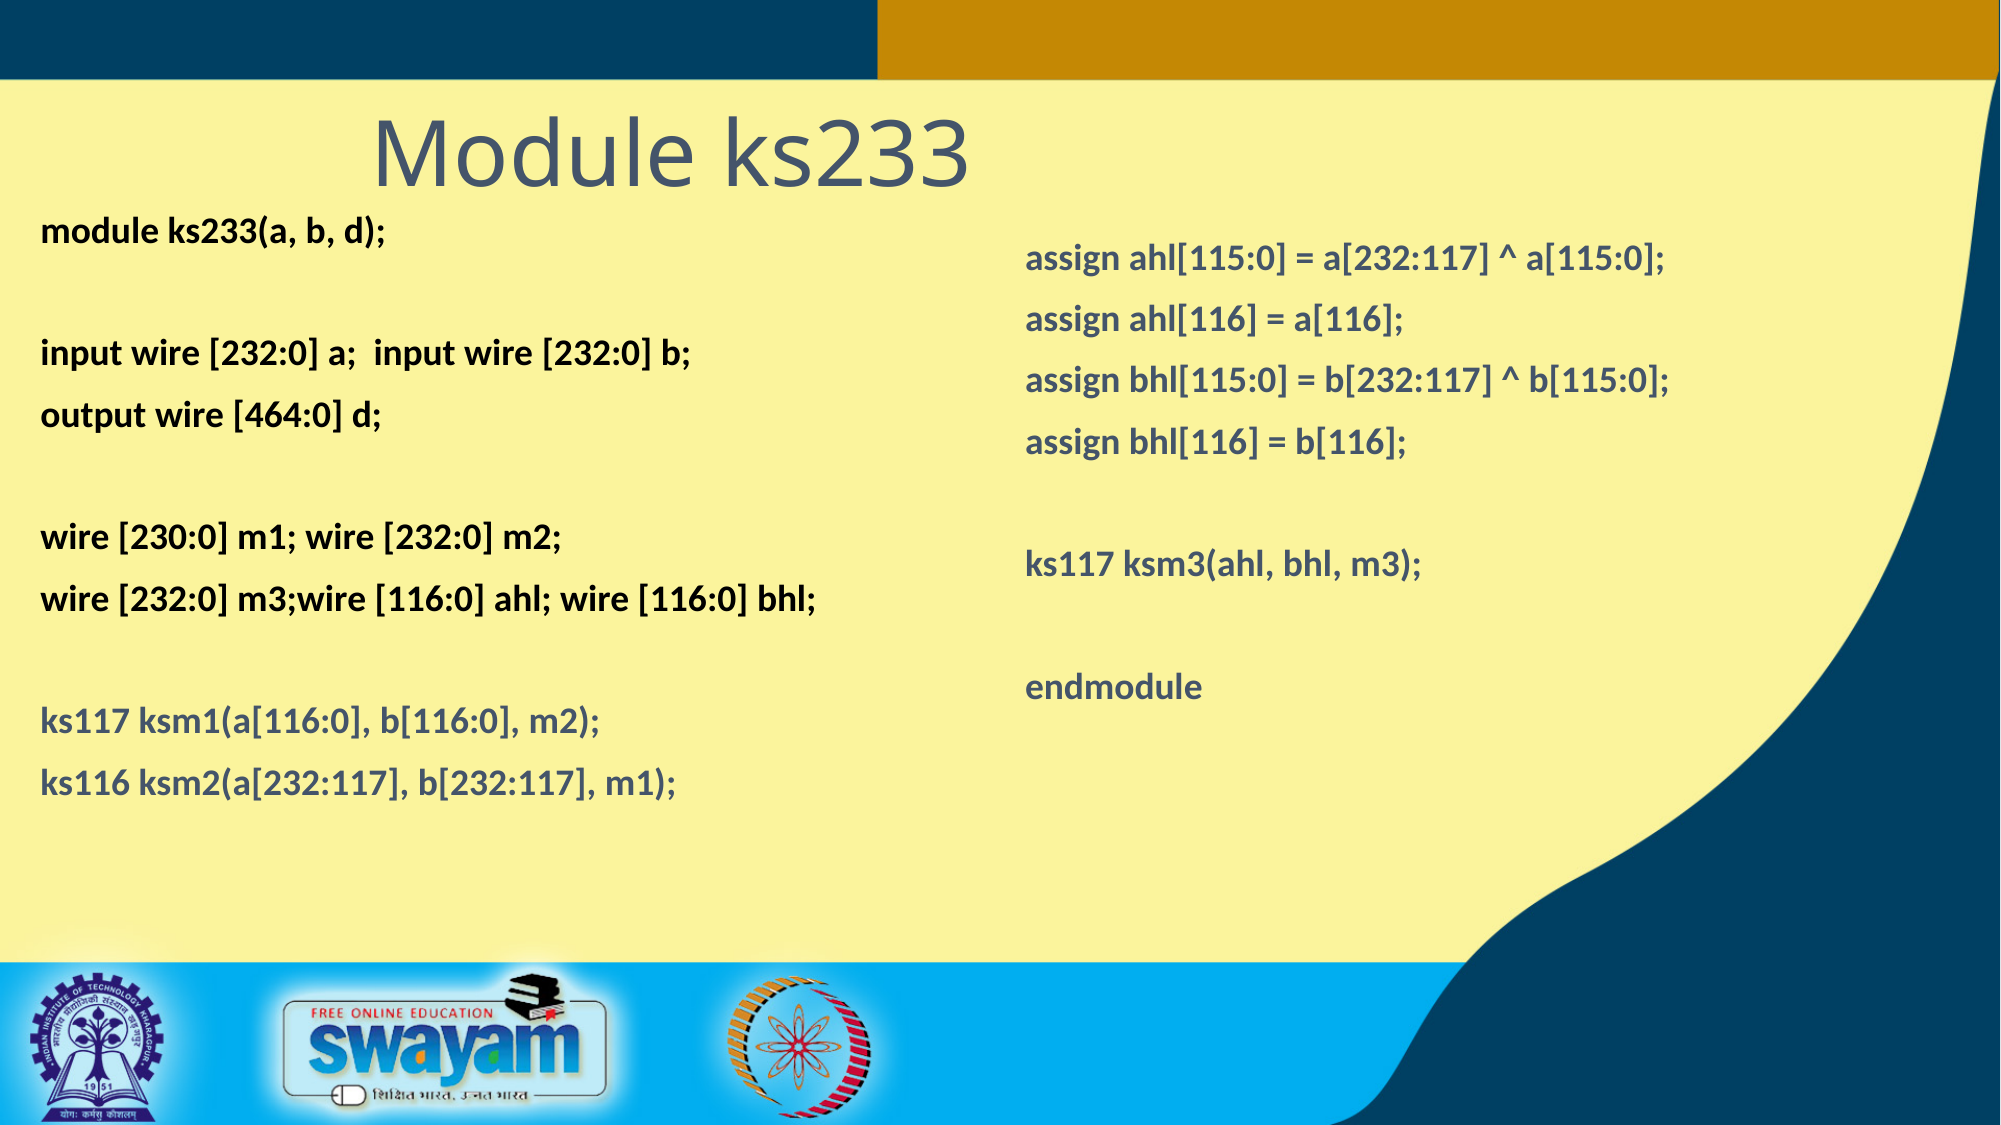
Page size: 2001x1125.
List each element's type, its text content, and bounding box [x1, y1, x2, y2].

picture [1425, 1016, 1433, 1023]
list module ks233(a, b, d); input wire [232:0] a; input wire [232:0] b; output wire [464:0] d; wire [230:0] m1; wire [232:0] m2; wire [232:0] m3;wire [116:0] ahl; wire [116:0] bhl; ks117 ksm1(a[116:0], b[116:0], m2); ks116 ksm2(a[232:117], b[232:117], m1); [25, 203, 911, 918]
picture [0, 0, 2001, 1125]
title Module ks233 [355, 62, 1586, 251]
text_box assign ahl[115:0] = a[232:117] ^ a[115:0]; assign ahl[116] = a[116]; assign bhl[115:0] = b[232:117] ^ b[115:0]; assign bhl[116] = b[116]; ks117 ksm3(ahl, bhl, m3); endmodule [1010, 164, 1895, 879]
